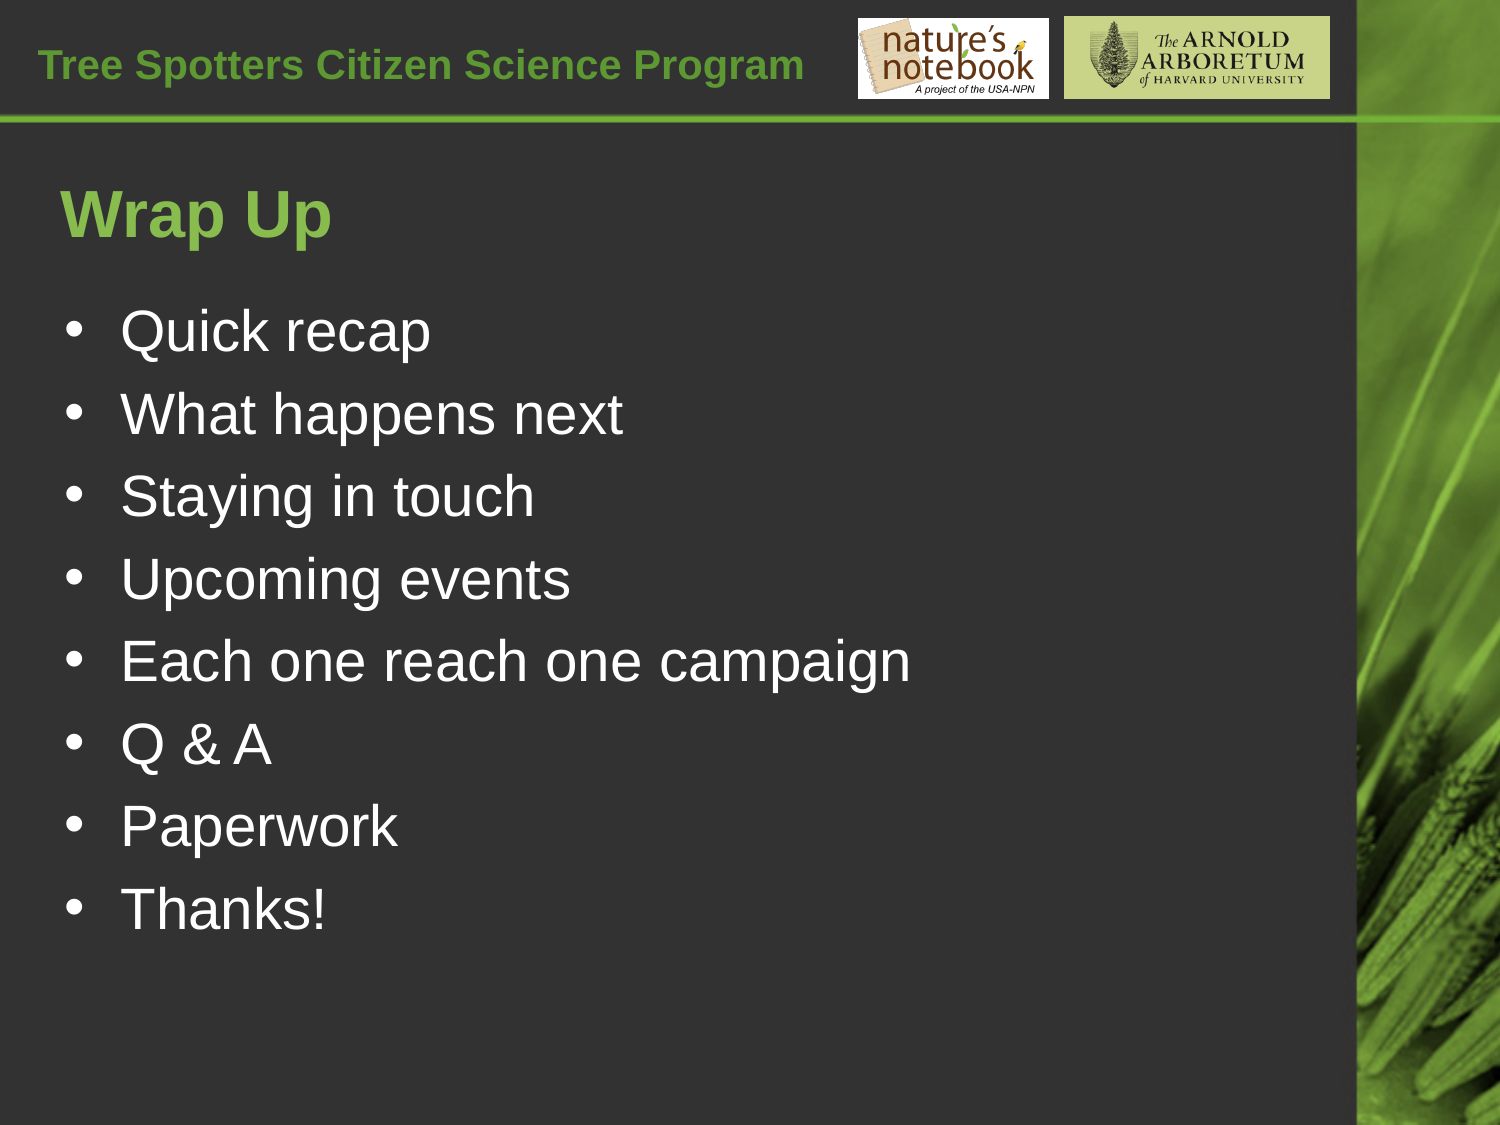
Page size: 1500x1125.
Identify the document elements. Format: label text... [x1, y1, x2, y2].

text_box Tree Spotters Citizen Science Program [22, 30, 821, 96]
picture [0, 0, 1500, 1125]
text_box Quick recap What happens next Staying in touch Upcoming events Each one reach one campaign Q & A Paperwork Thanks! [49, 286, 1316, 949]
text_box Wrap Up [45, 163, 349, 259]
